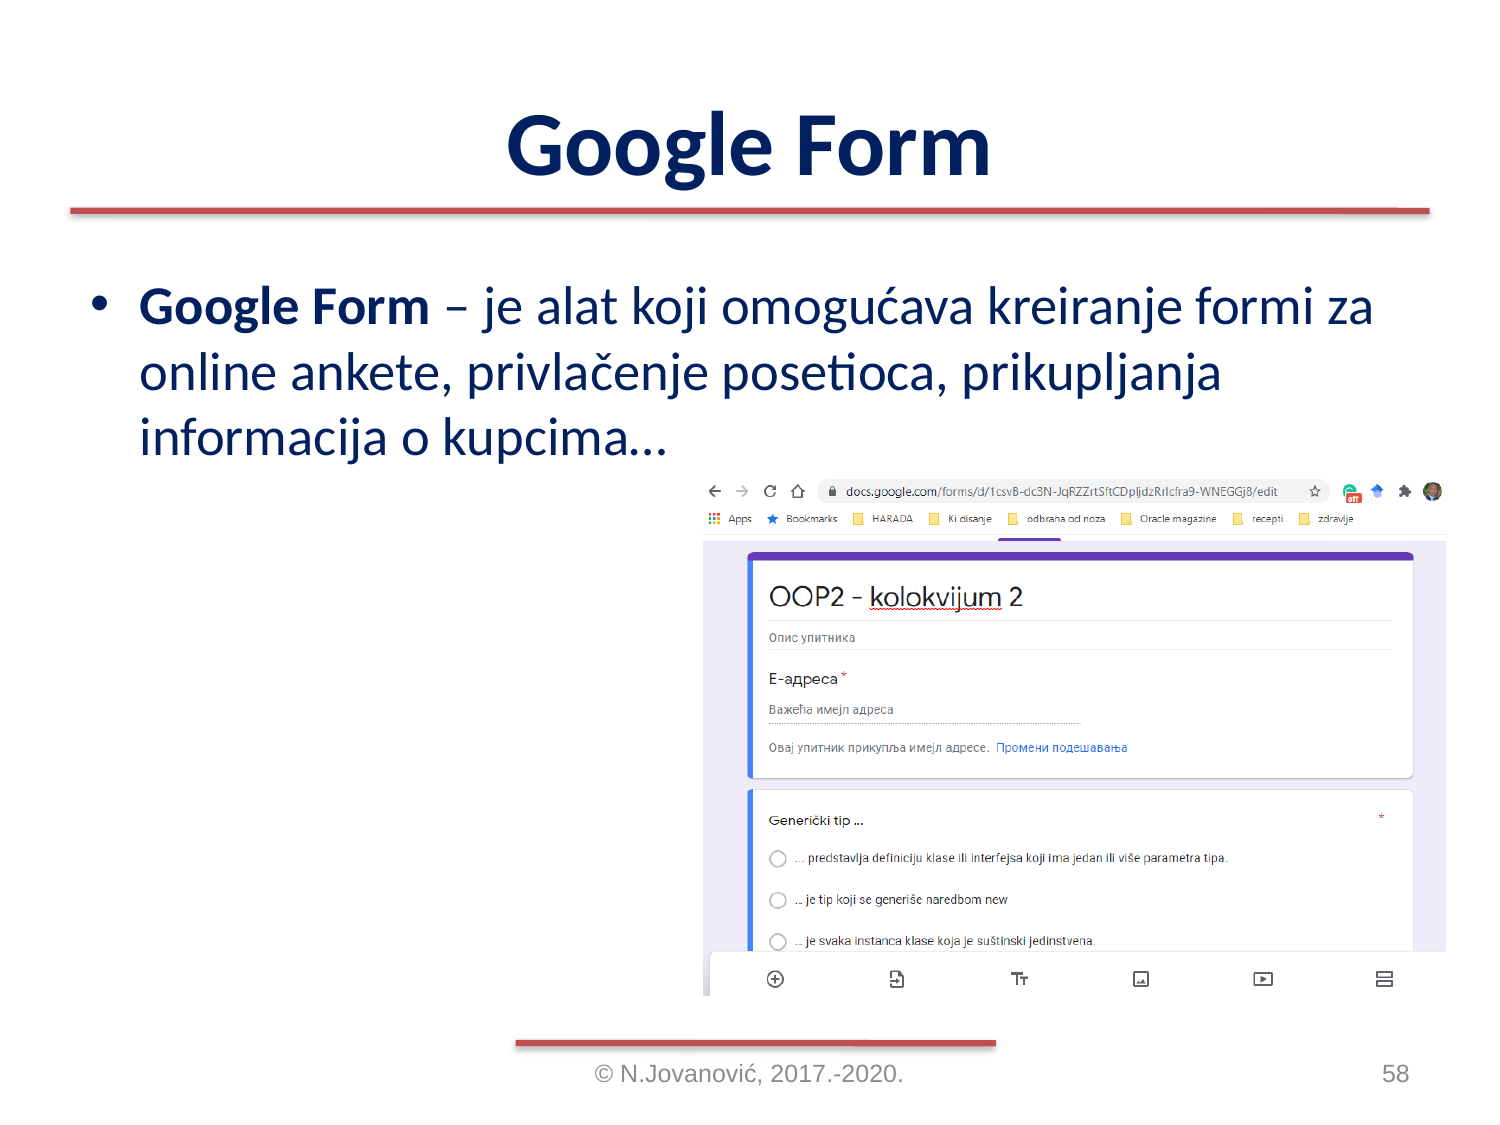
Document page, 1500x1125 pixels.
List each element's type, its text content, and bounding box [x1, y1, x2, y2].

picture [703, 476, 1447, 996]
footer © N.Jovanović, 2017.-2020. [512, 1042, 988, 1103]
list Google Form – je alat koji omogućava kreiranje formi za online ankete, privlačenje posetioca, prikupljanja informacija o kupcima… [75, 262, 1425, 478]
slide_number 58 [1074, 1042, 1425, 1103]
title Google Form [75, 45, 1425, 233]
